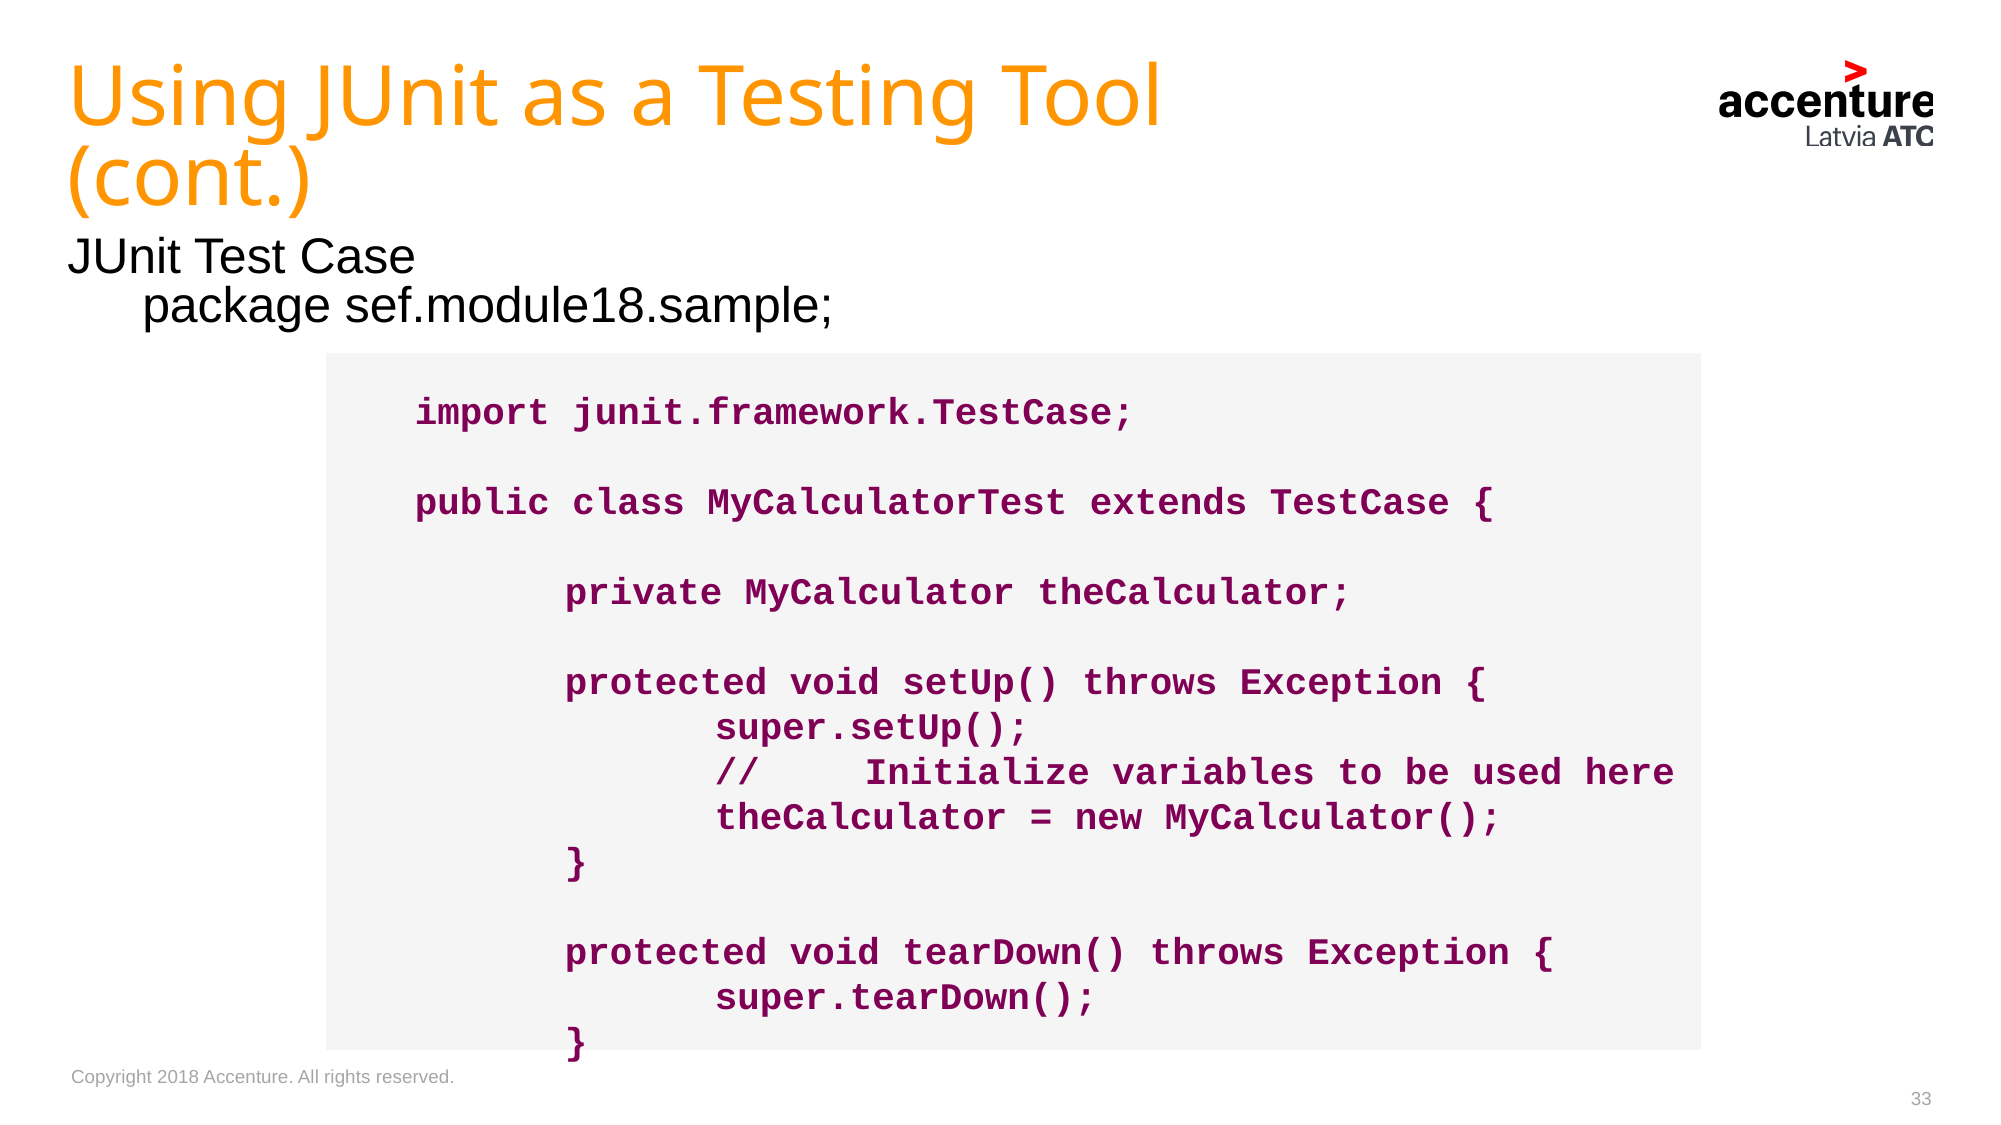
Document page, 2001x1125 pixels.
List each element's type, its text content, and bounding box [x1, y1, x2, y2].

slide_number 33 [1496, 1057, 1947, 1117]
title Using JUnit as a Testing Tool (cont.) [67, 61, 1316, 226]
text_box import junit.framework.TestCase; public class MyCalculatorTest extends TestCase { private MyCalculator theCalculator; protected void setUp() throws Exception { super.setUp(); // Initialize variables to be used here theCalculator = new MyCalculator(); } protected void tearDown() throws Exception { super.tearDown(); } [323, 350, 1705, 1054]
list JUnit Test Case package sef.module18.sample; [67, 230, 1684, 318]
